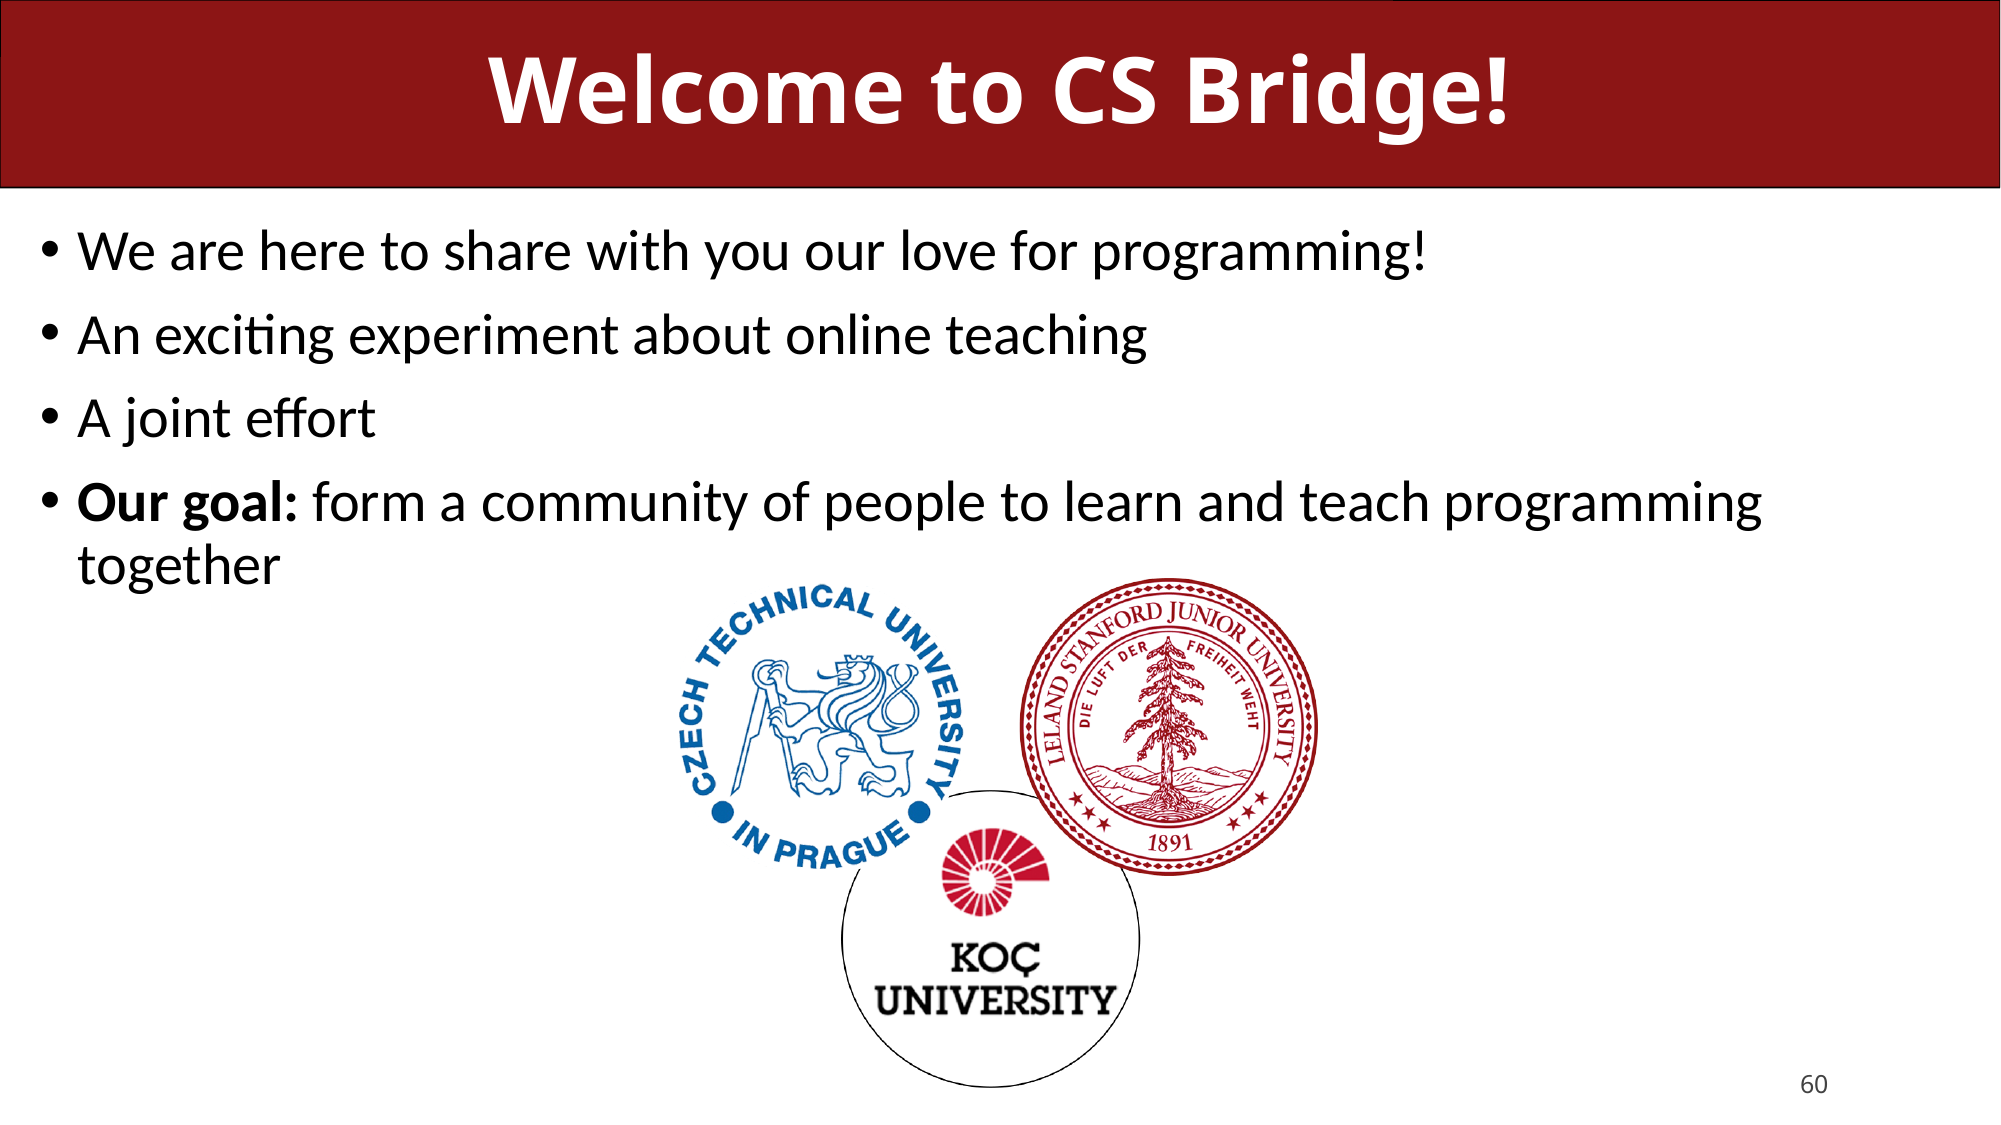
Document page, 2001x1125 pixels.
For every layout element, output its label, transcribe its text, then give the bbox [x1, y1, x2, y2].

picture [668, 566, 1332, 1088]
list We are here to share with you our love for programming! An exciting experiment about online teaching A joint effort Our goal: form a community of people to learn and teach programming together [24, 212, 1963, 1063]
title Welcome to CS Bridge! [75, 0, 1925, 188]
